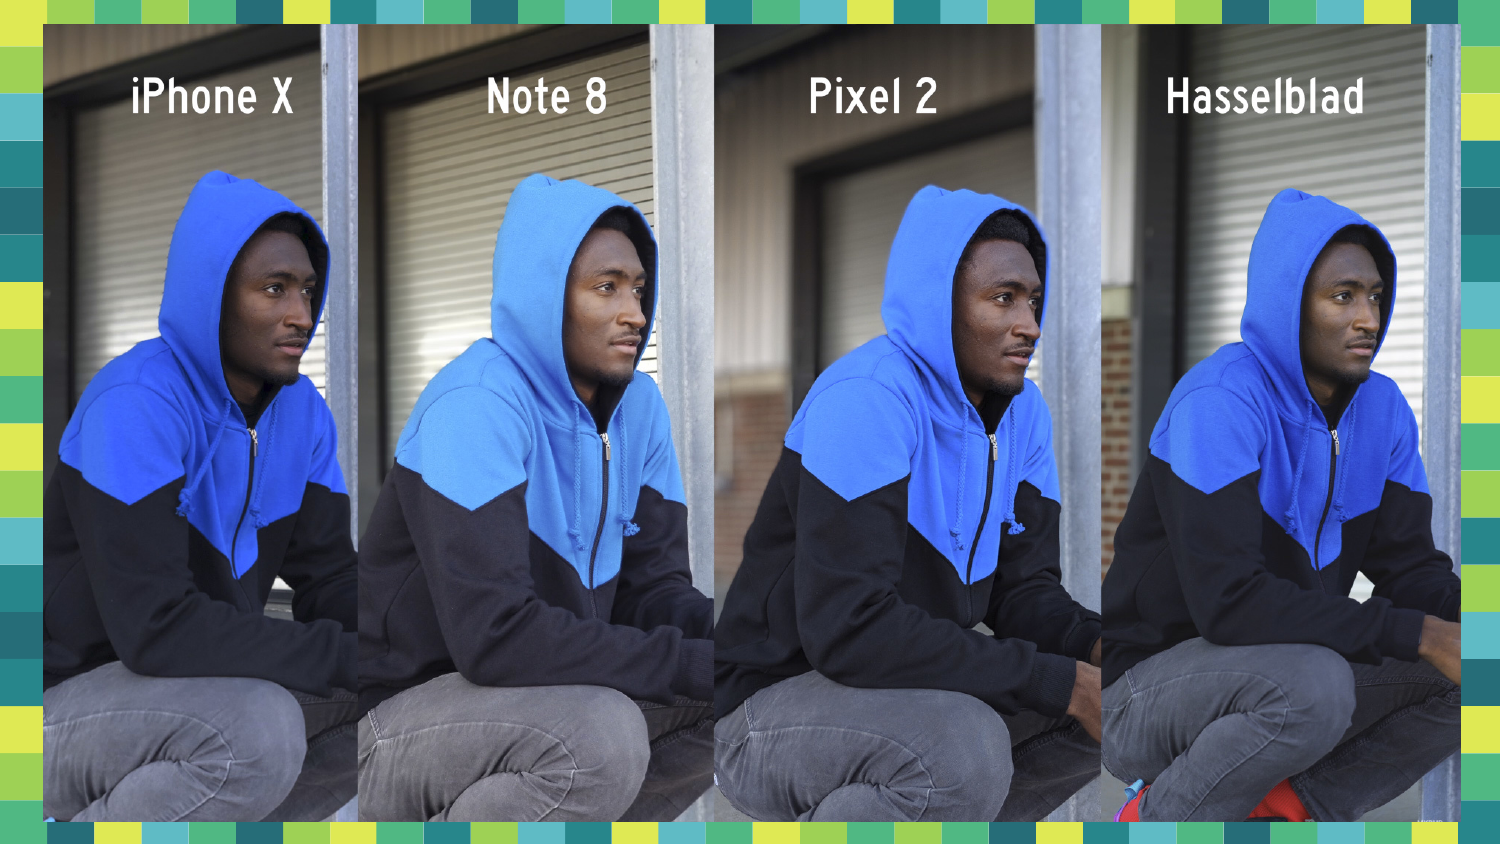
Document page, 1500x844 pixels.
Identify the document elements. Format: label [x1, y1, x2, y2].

picture [43, 23, 1461, 822]
